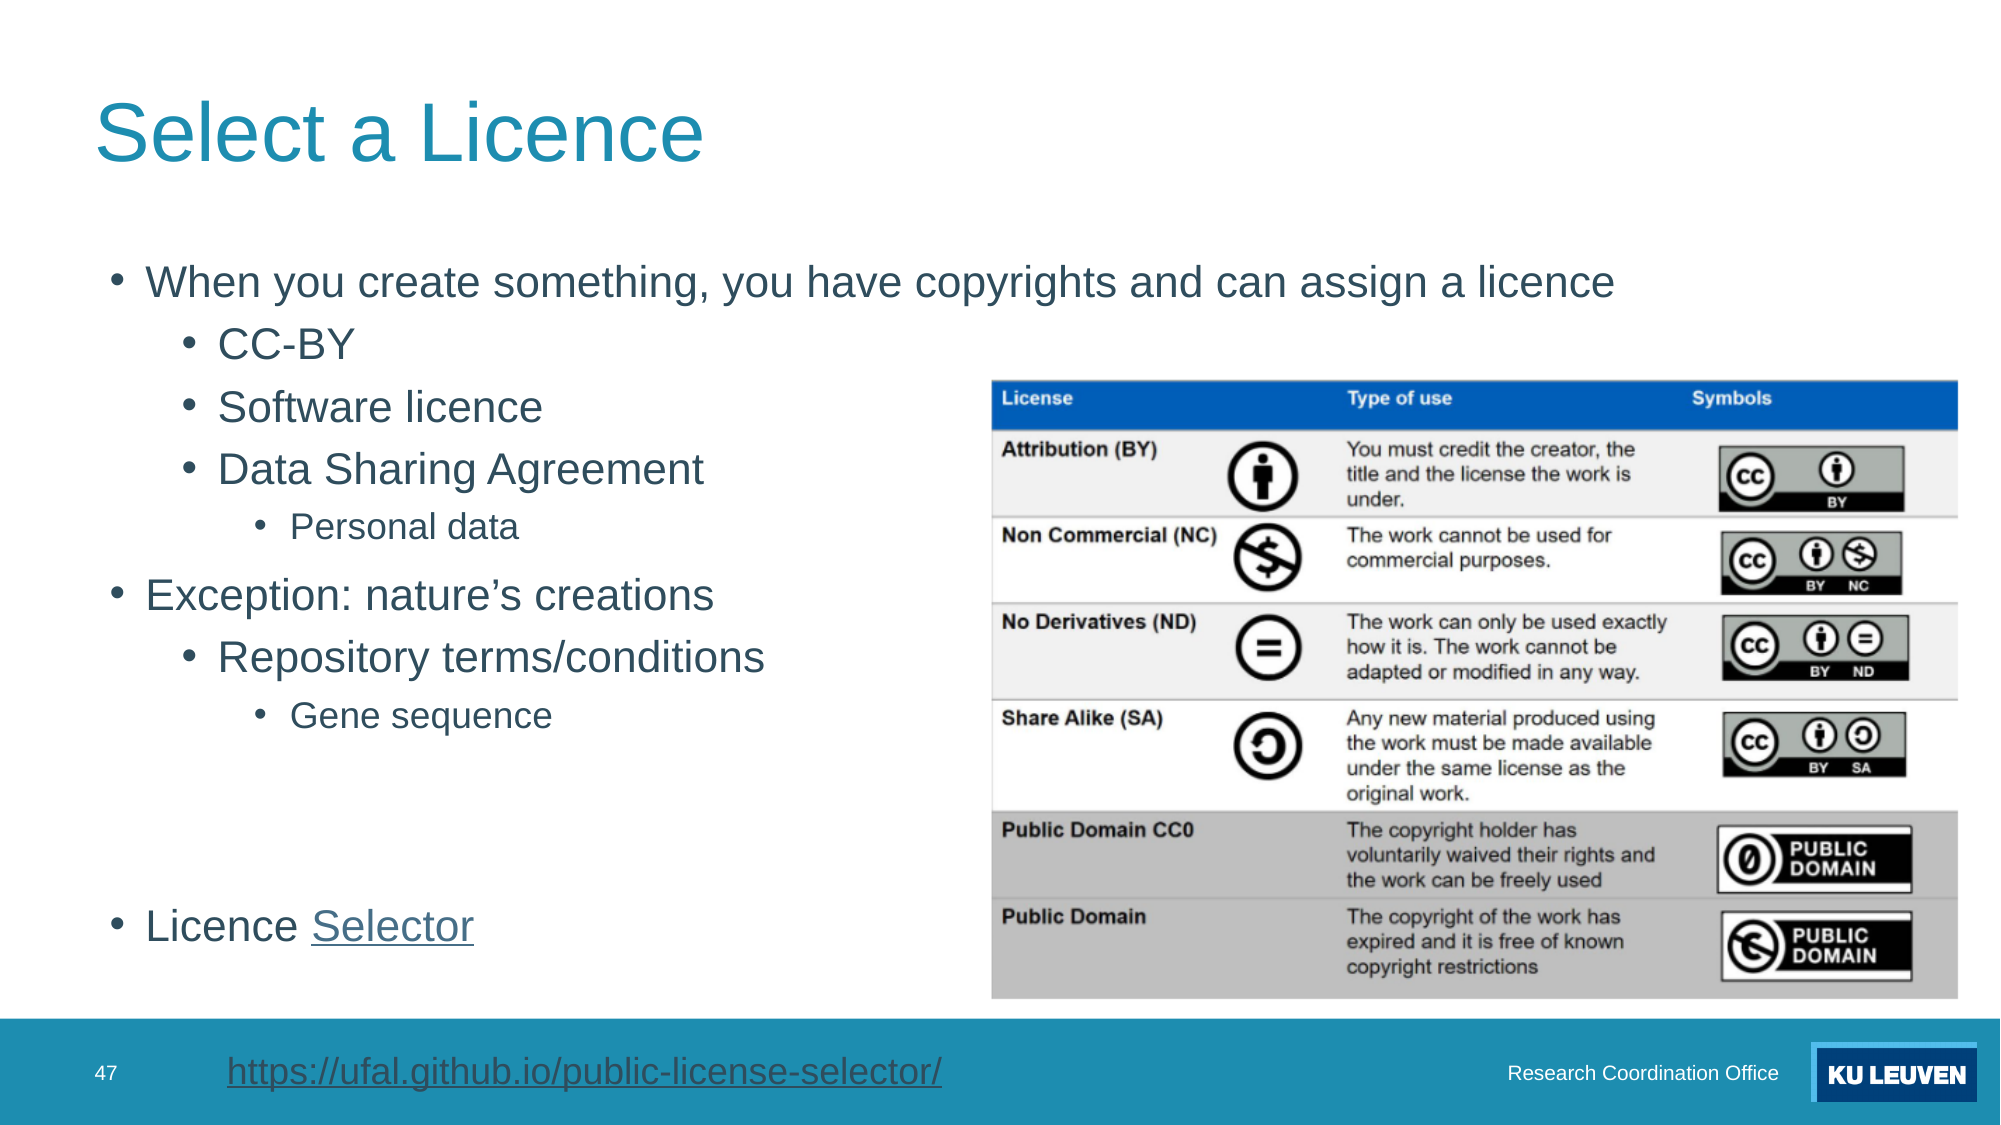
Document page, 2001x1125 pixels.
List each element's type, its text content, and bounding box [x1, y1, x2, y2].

footer Research Coordination Office [989, 1018, 1809, 1125]
slide_number 47 [94, 1018, 201, 1125]
list When you create something, you have copyrights and can assign a licence CC-BY Software licence Data Sharing Agreement Personal data Exception: nature’s creations Repository terms/conditions Gene sequence Licence Selector [94, 245, 1843, 966]
title Select a Licence [94, 33, 1906, 223]
text_box https://ufal.github.io/public-license-selector/ [212, 1039, 1213, 1100]
picture [989, 373, 1968, 1009]
picture [1811, 1042, 1977, 1102]
